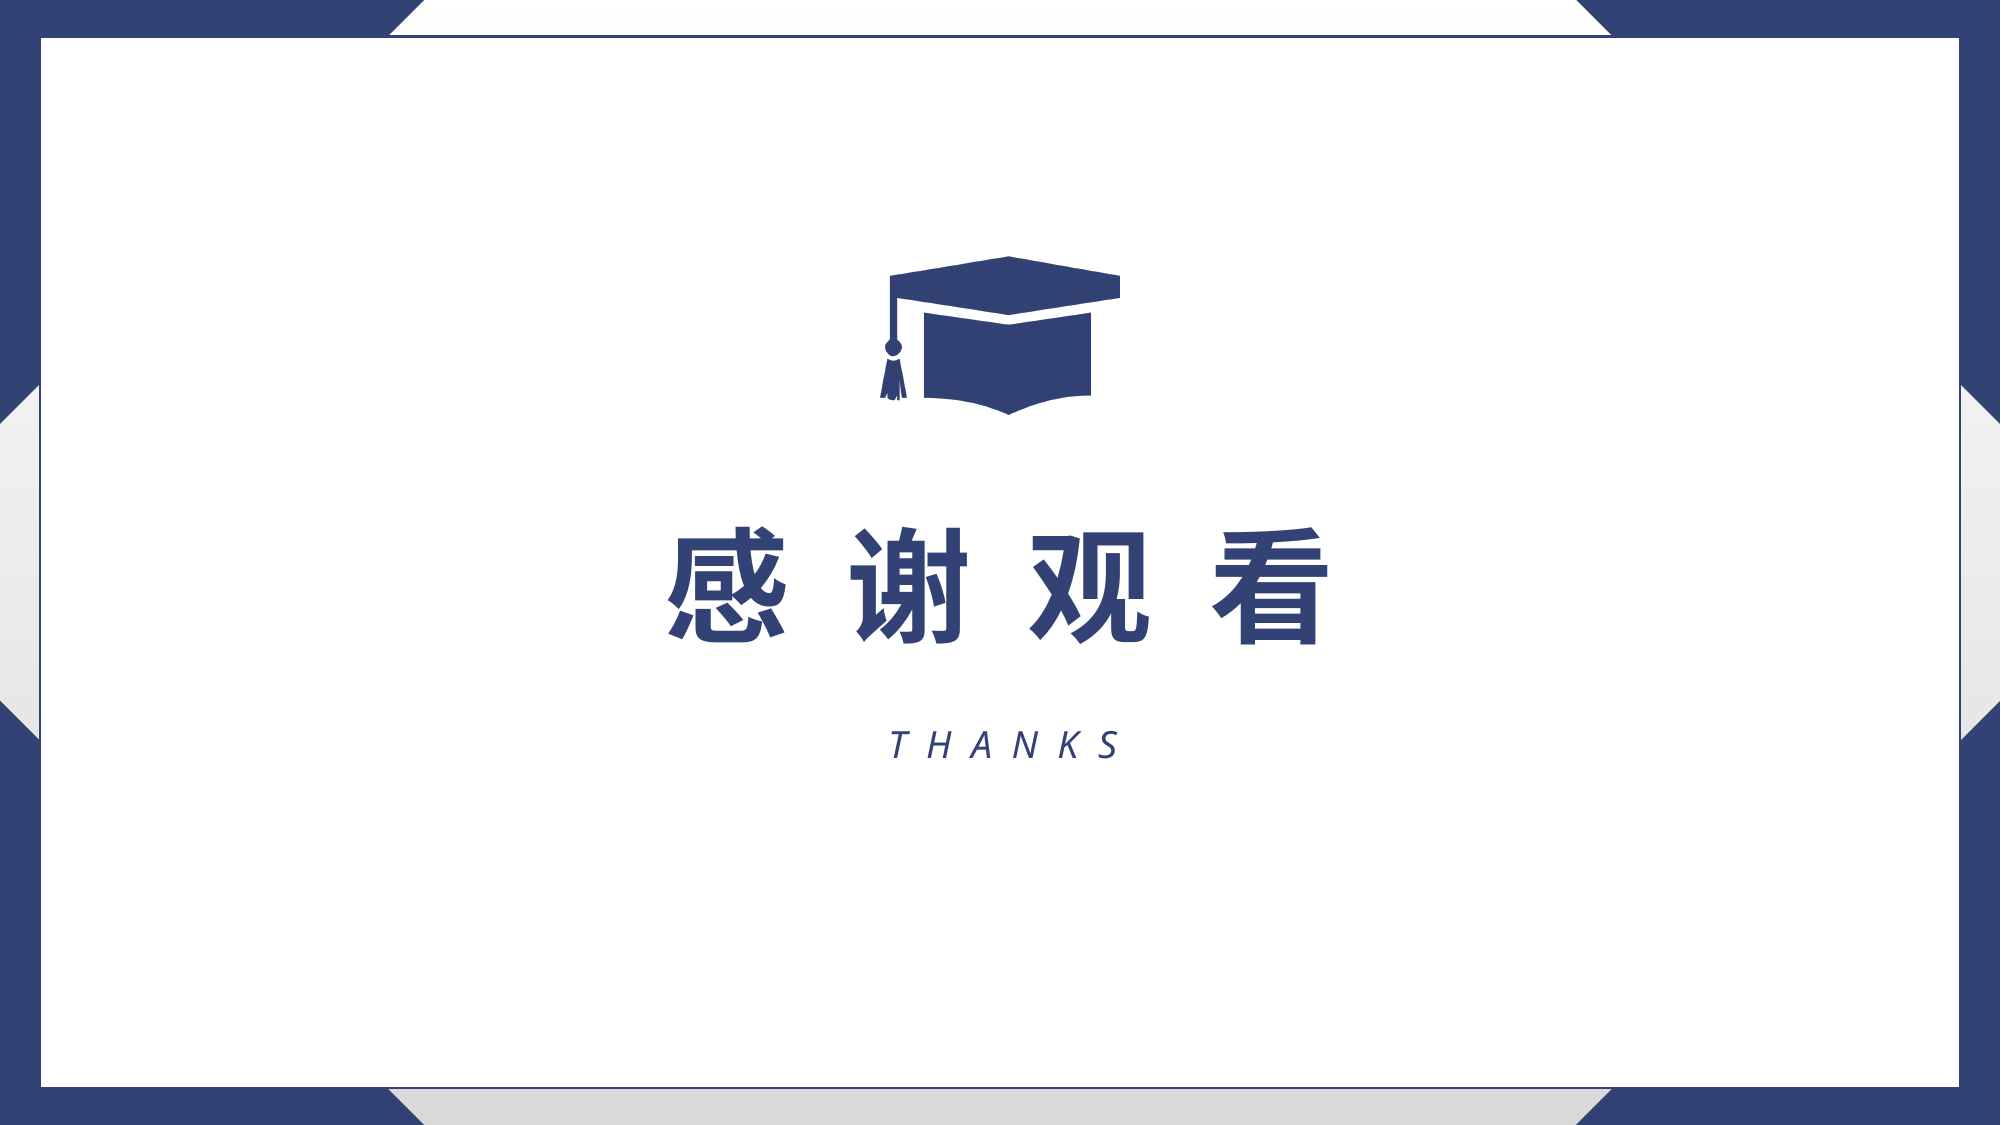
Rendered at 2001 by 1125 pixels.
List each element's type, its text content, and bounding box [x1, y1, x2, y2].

text_box [0, 0, 426, 426]
text_box [0, 699, 426, 1125]
text_box [39, 35, 1961, 1089]
text_box [1574, 0, 2000, 426]
picture [880, 215, 1120, 456]
text_box T H A N K S [284, 713, 1721, 774]
text_box 感 谢 观 看 [285, 501, 1715, 666]
text_box [1574, 699, 2000, 1125]
